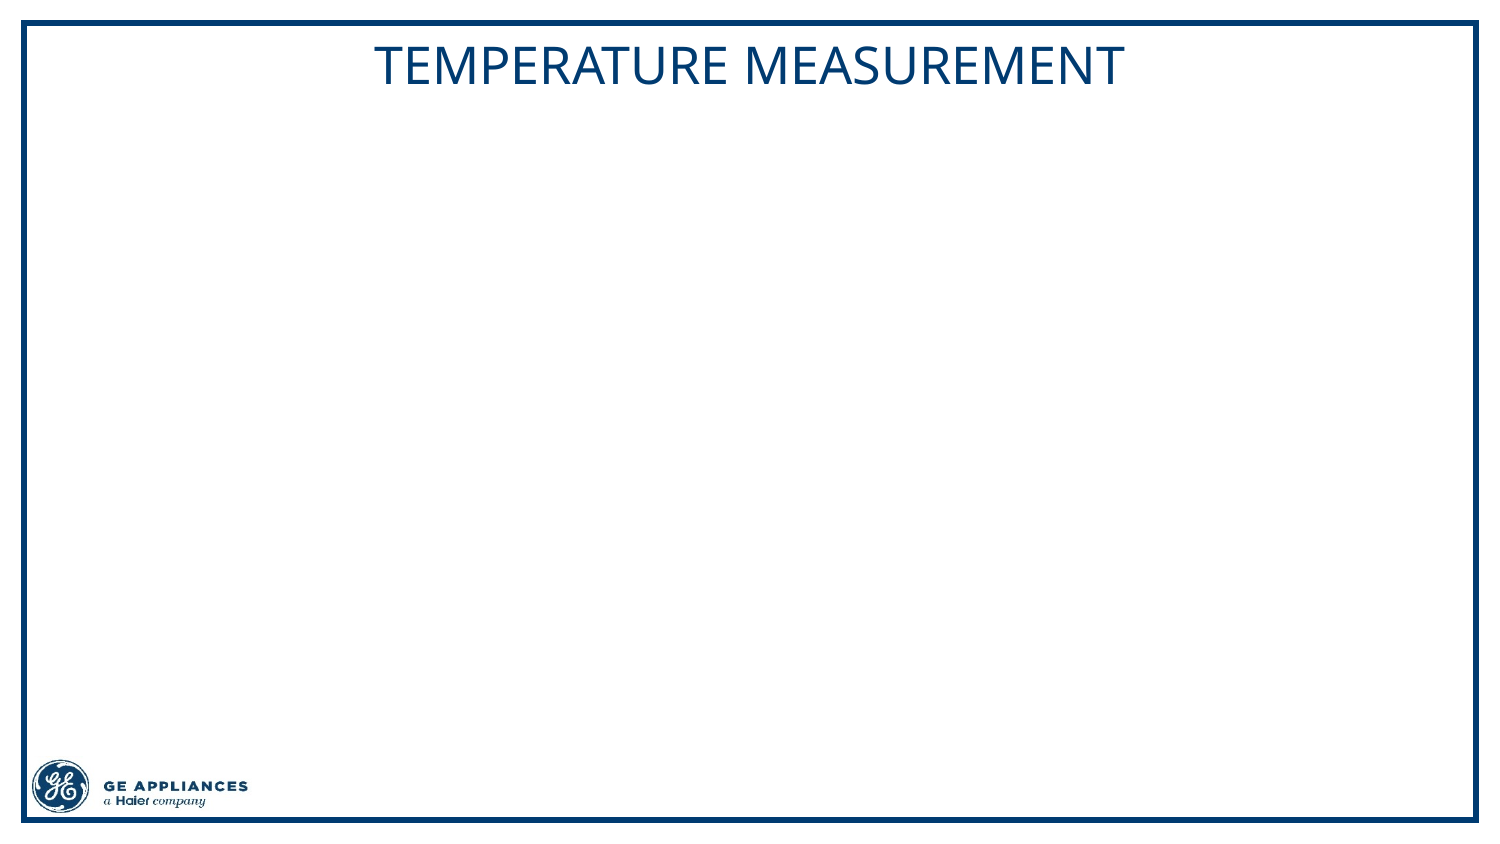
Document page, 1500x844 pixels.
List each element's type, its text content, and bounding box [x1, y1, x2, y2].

picture [28, 756, 252, 817]
title Temperature measurement [41, 24, 1459, 151]
